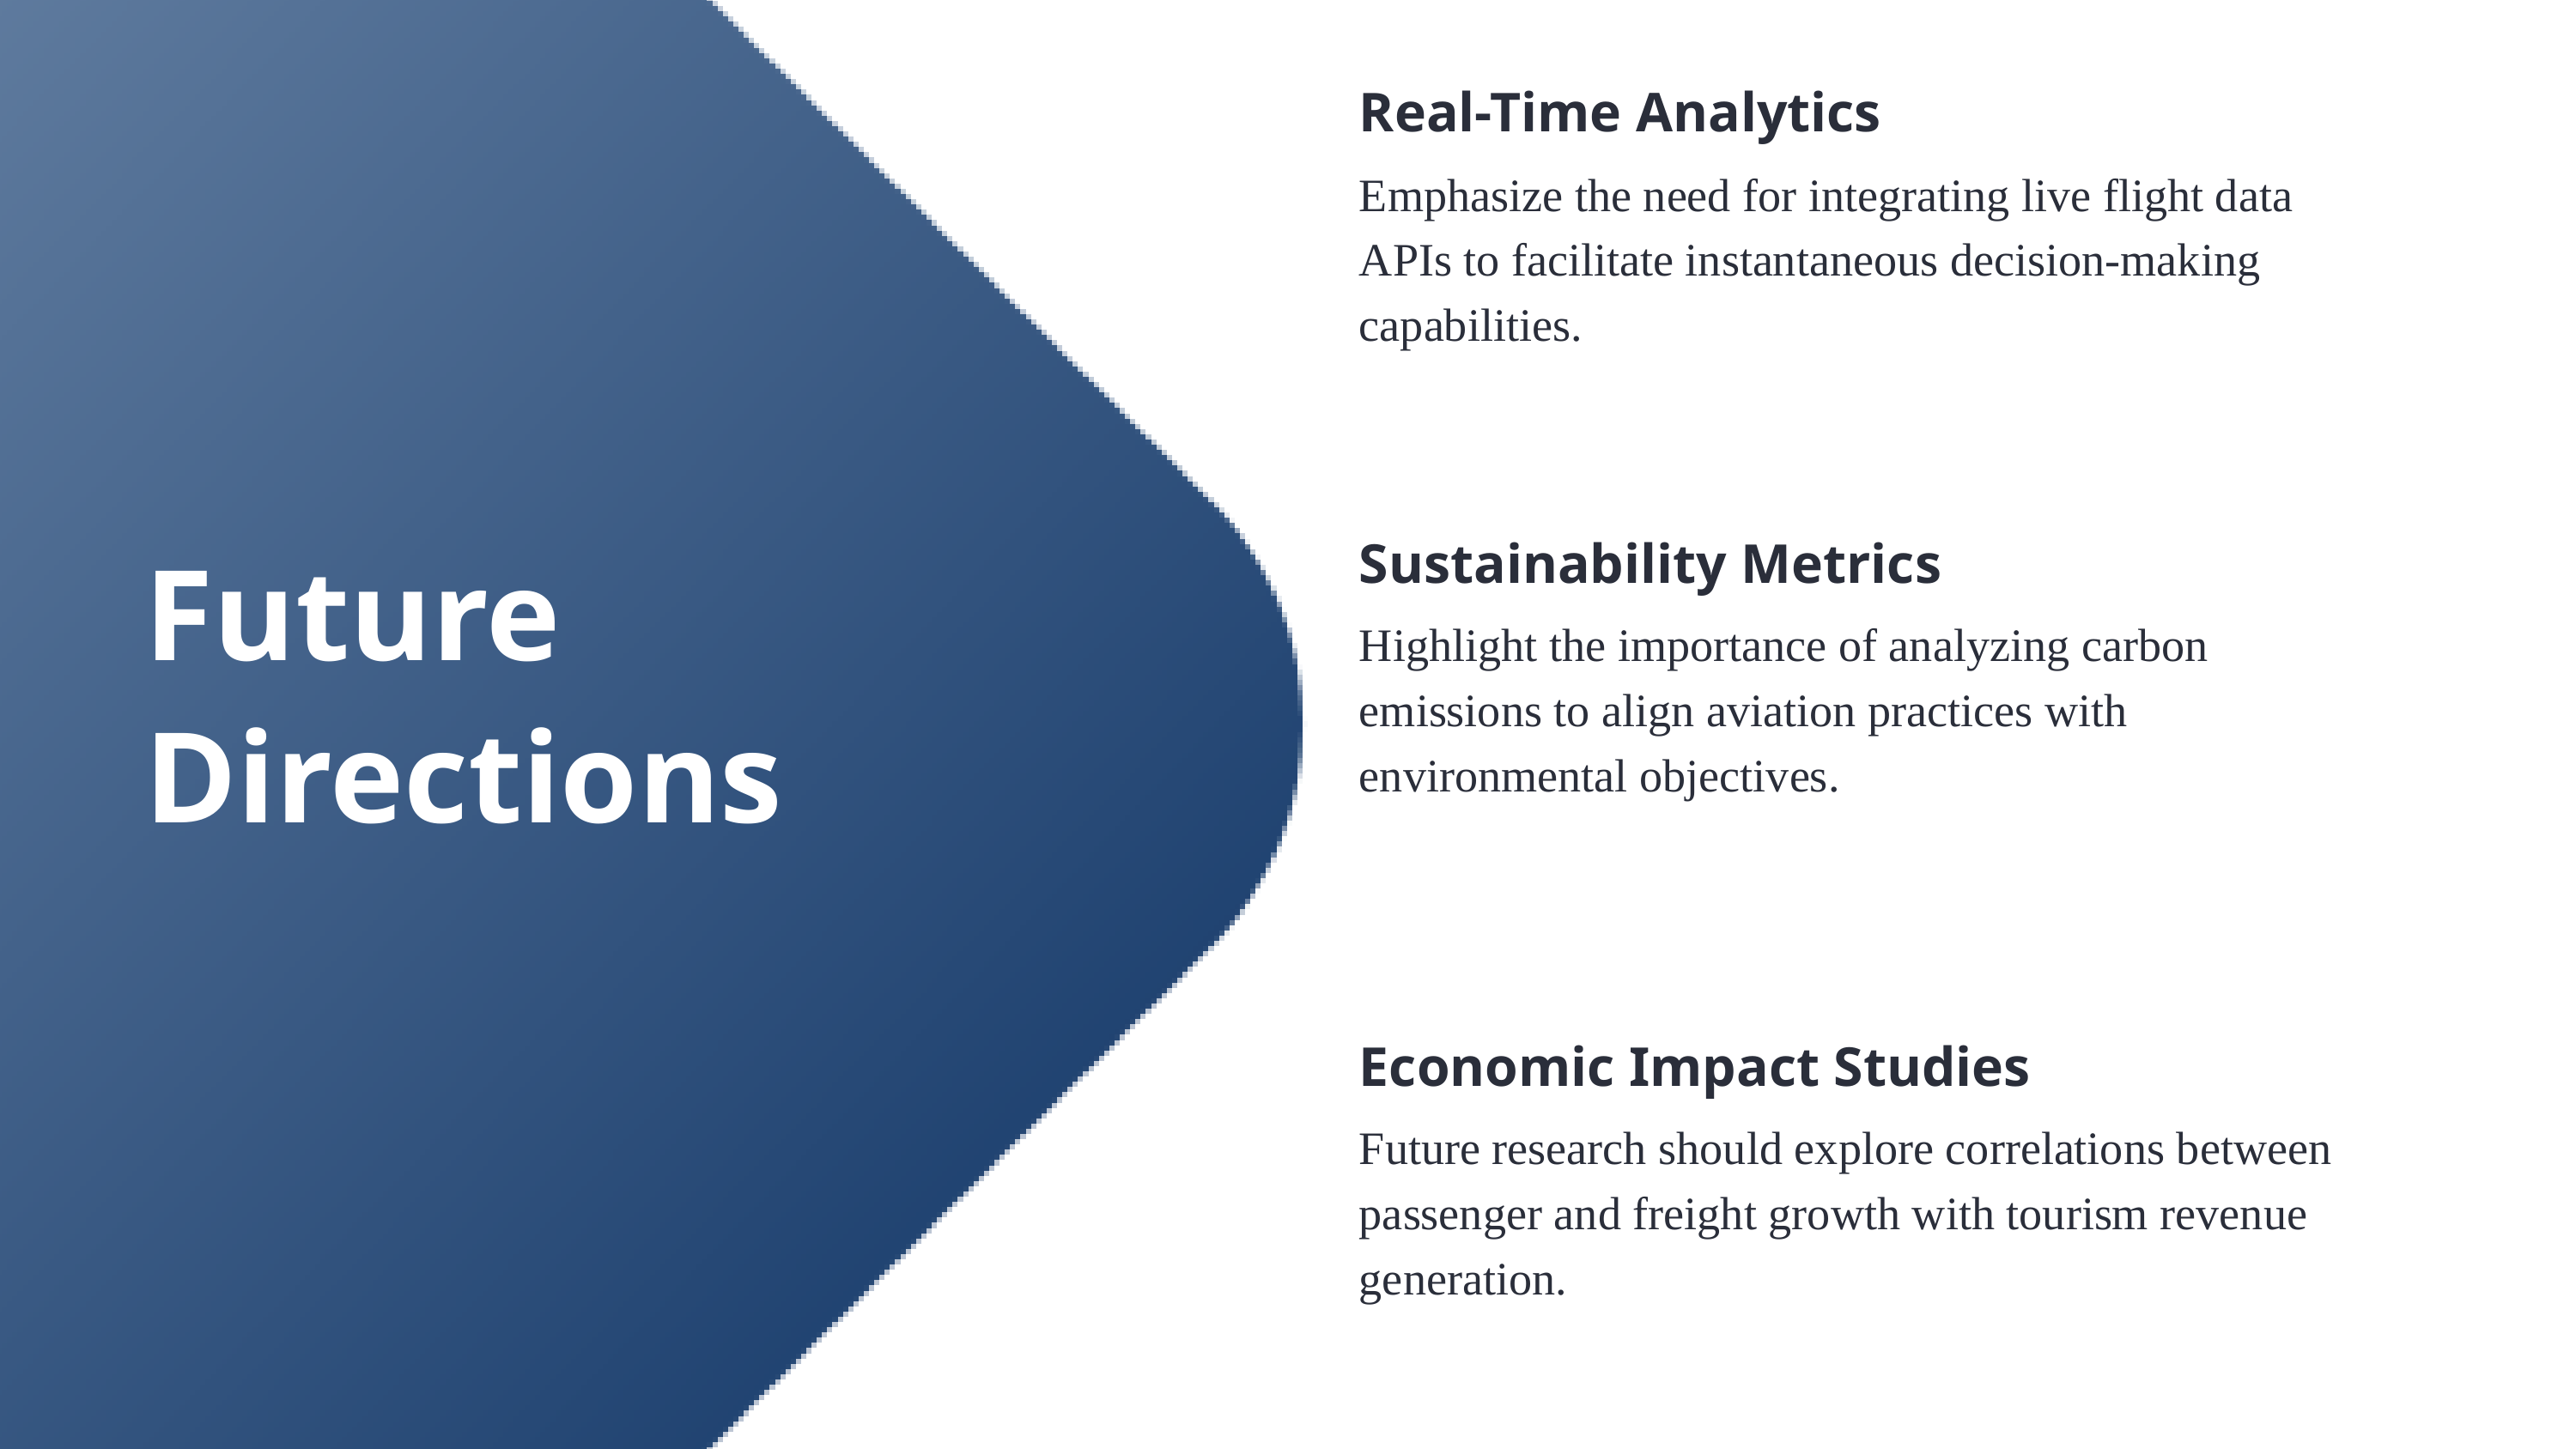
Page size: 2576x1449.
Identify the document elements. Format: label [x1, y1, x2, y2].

text_box [144, 530, 1030, 970]
text_box [1358, 80, 2356, 351]
text_box [1358, 530, 2383, 802]
text_box [1358, 1033, 2405, 1304]
text_box [0, 0, 1334, 1449]
